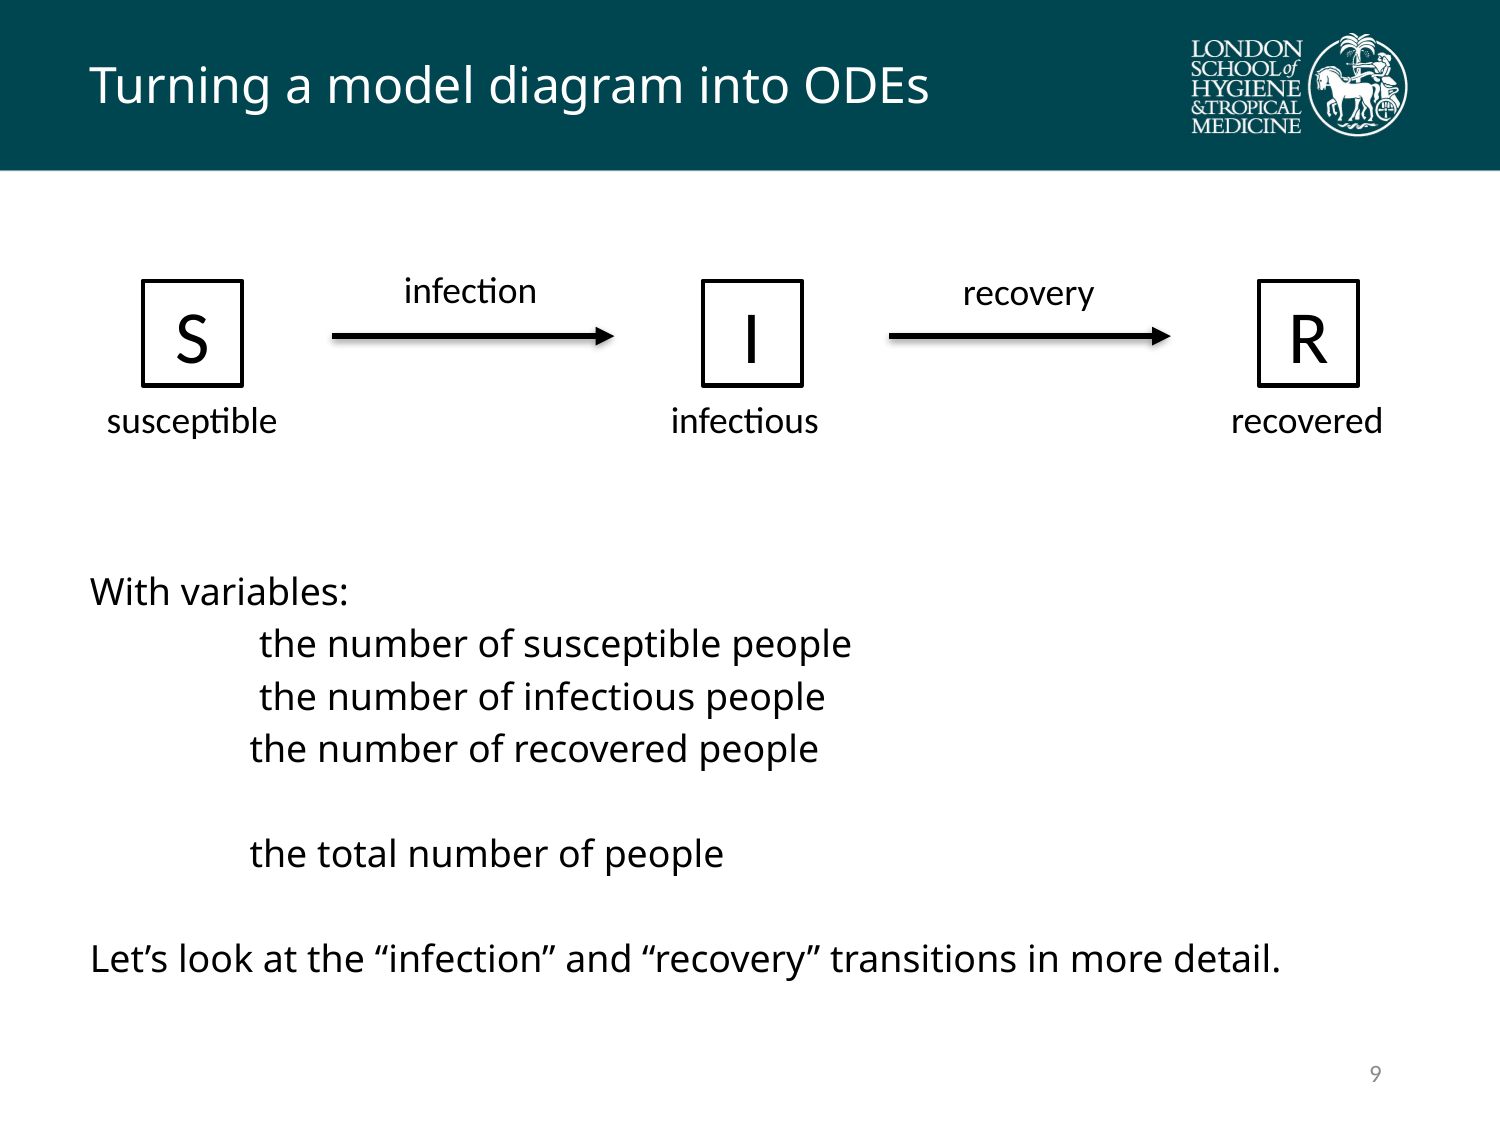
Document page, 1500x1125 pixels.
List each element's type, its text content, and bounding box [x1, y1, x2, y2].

text_box I [701, 279, 804, 388]
slide_number 8 [1059, 1042, 1397, 1103]
title Turning a model diagram into ODEs [75, 45, 1175, 148]
text_box infectious [552, 389, 938, 449]
text_box R [1257, 279, 1360, 388]
text_box S [141, 279, 244, 388]
text_box recovery [838, 260, 1220, 321]
text_box infection [278, 258, 663, 319]
text_box susceptible [0, 389, 385, 449]
text_box recovered [1115, 389, 1500, 449]
picture [0, 0, 1500, 1125]
